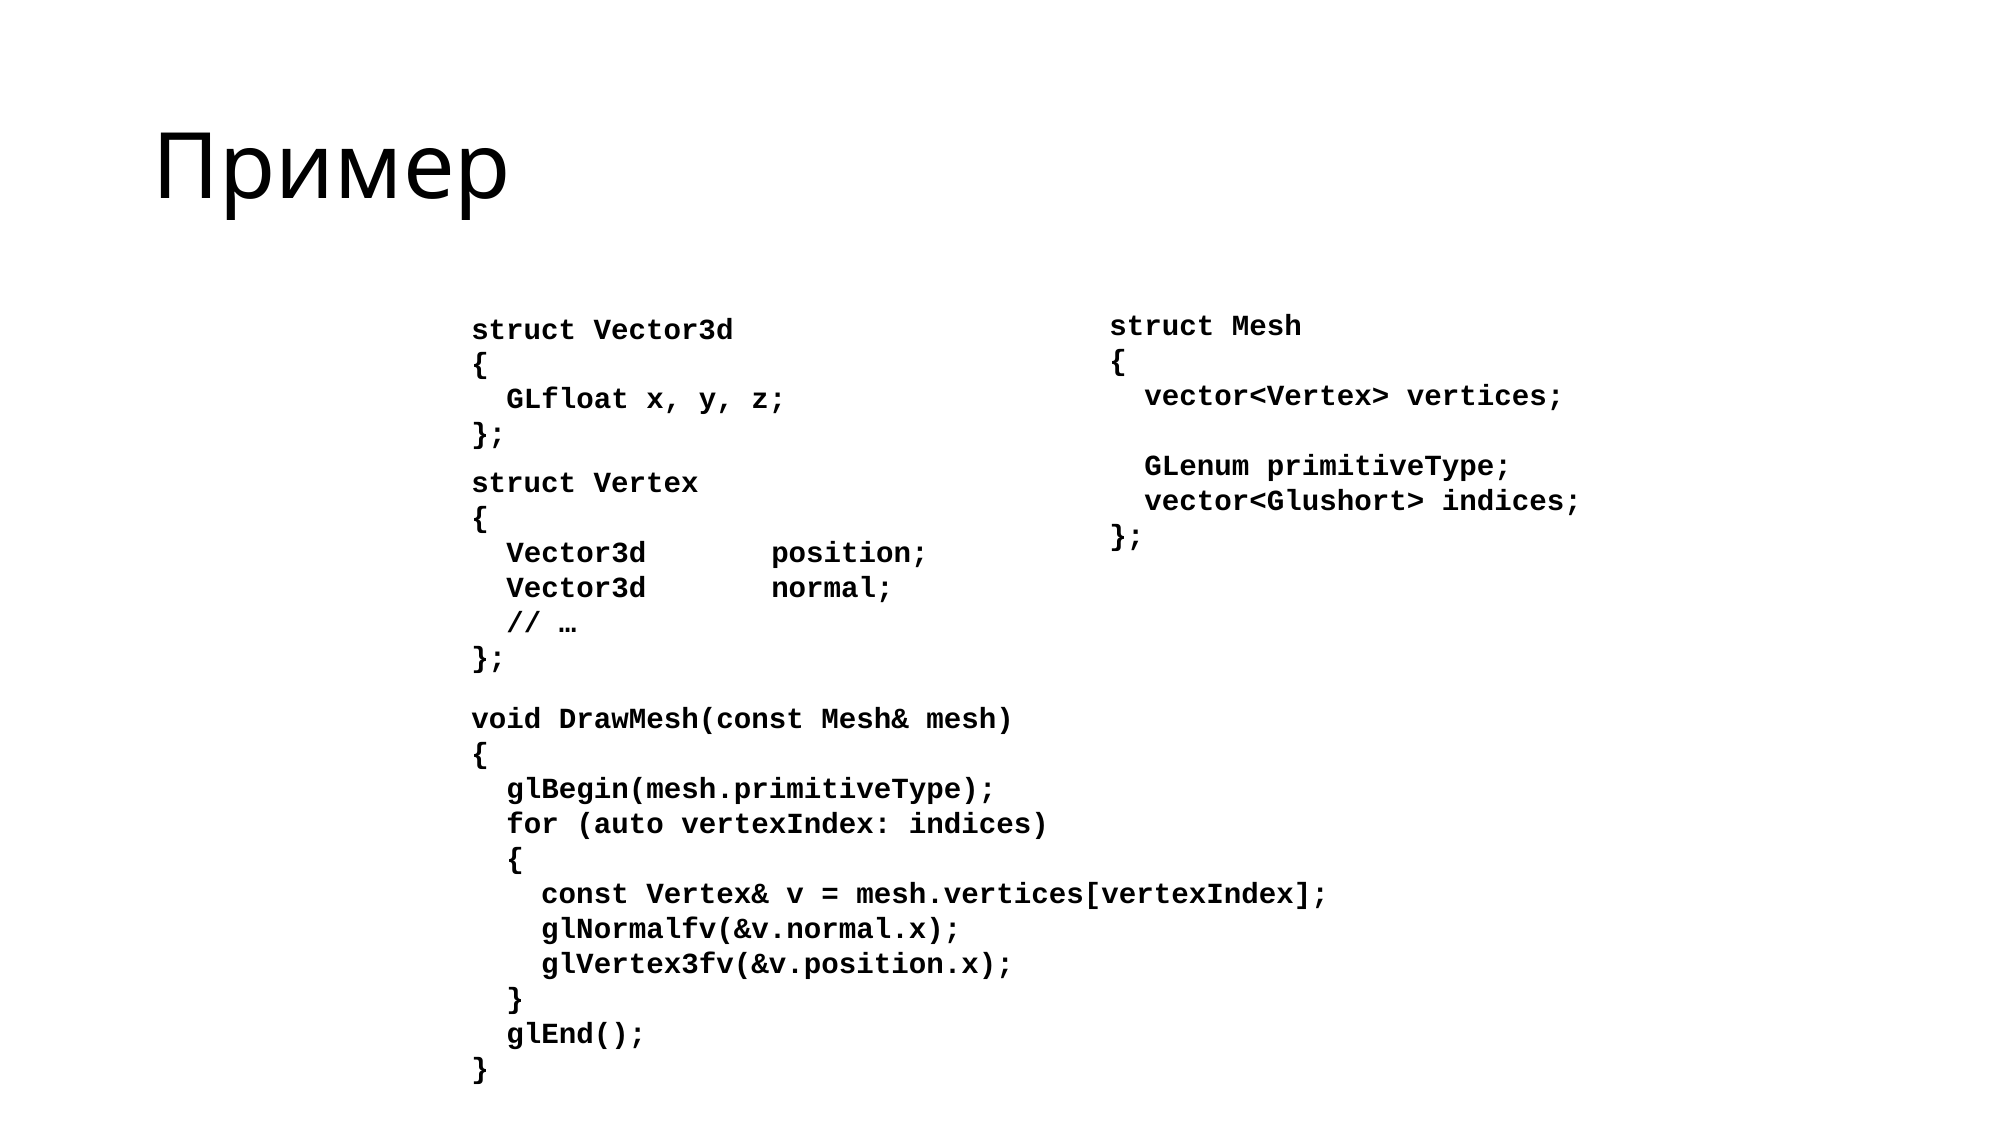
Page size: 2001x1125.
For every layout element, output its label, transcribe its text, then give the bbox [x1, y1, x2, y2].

text_box struct Mesh { vector<Vertex> vertices; GLenum primitiveType; vector<Glushort> indices; }; [1094, 298, 1750, 559]
text_box struct Vertex { Vector3d position; Vector3d normal; // … }; [456, 456, 1012, 681]
text_box struct Vector3d { GLfloat x, y, z; }; [456, 302, 1012, 456]
text_box void DrawMesh(const Mesh& mesh) { glBegin(mesh.primitiveType); for (auto vertexIndex: indices) { const Vertex& v = mesh.vertices[vertexIndex]; glNormalfv(&v.normal.x); glVertex3fv(&v.position.x); } glEnd(); } [456, 692, 1496, 1092]
title Пример [137, 59, 1863, 278]
